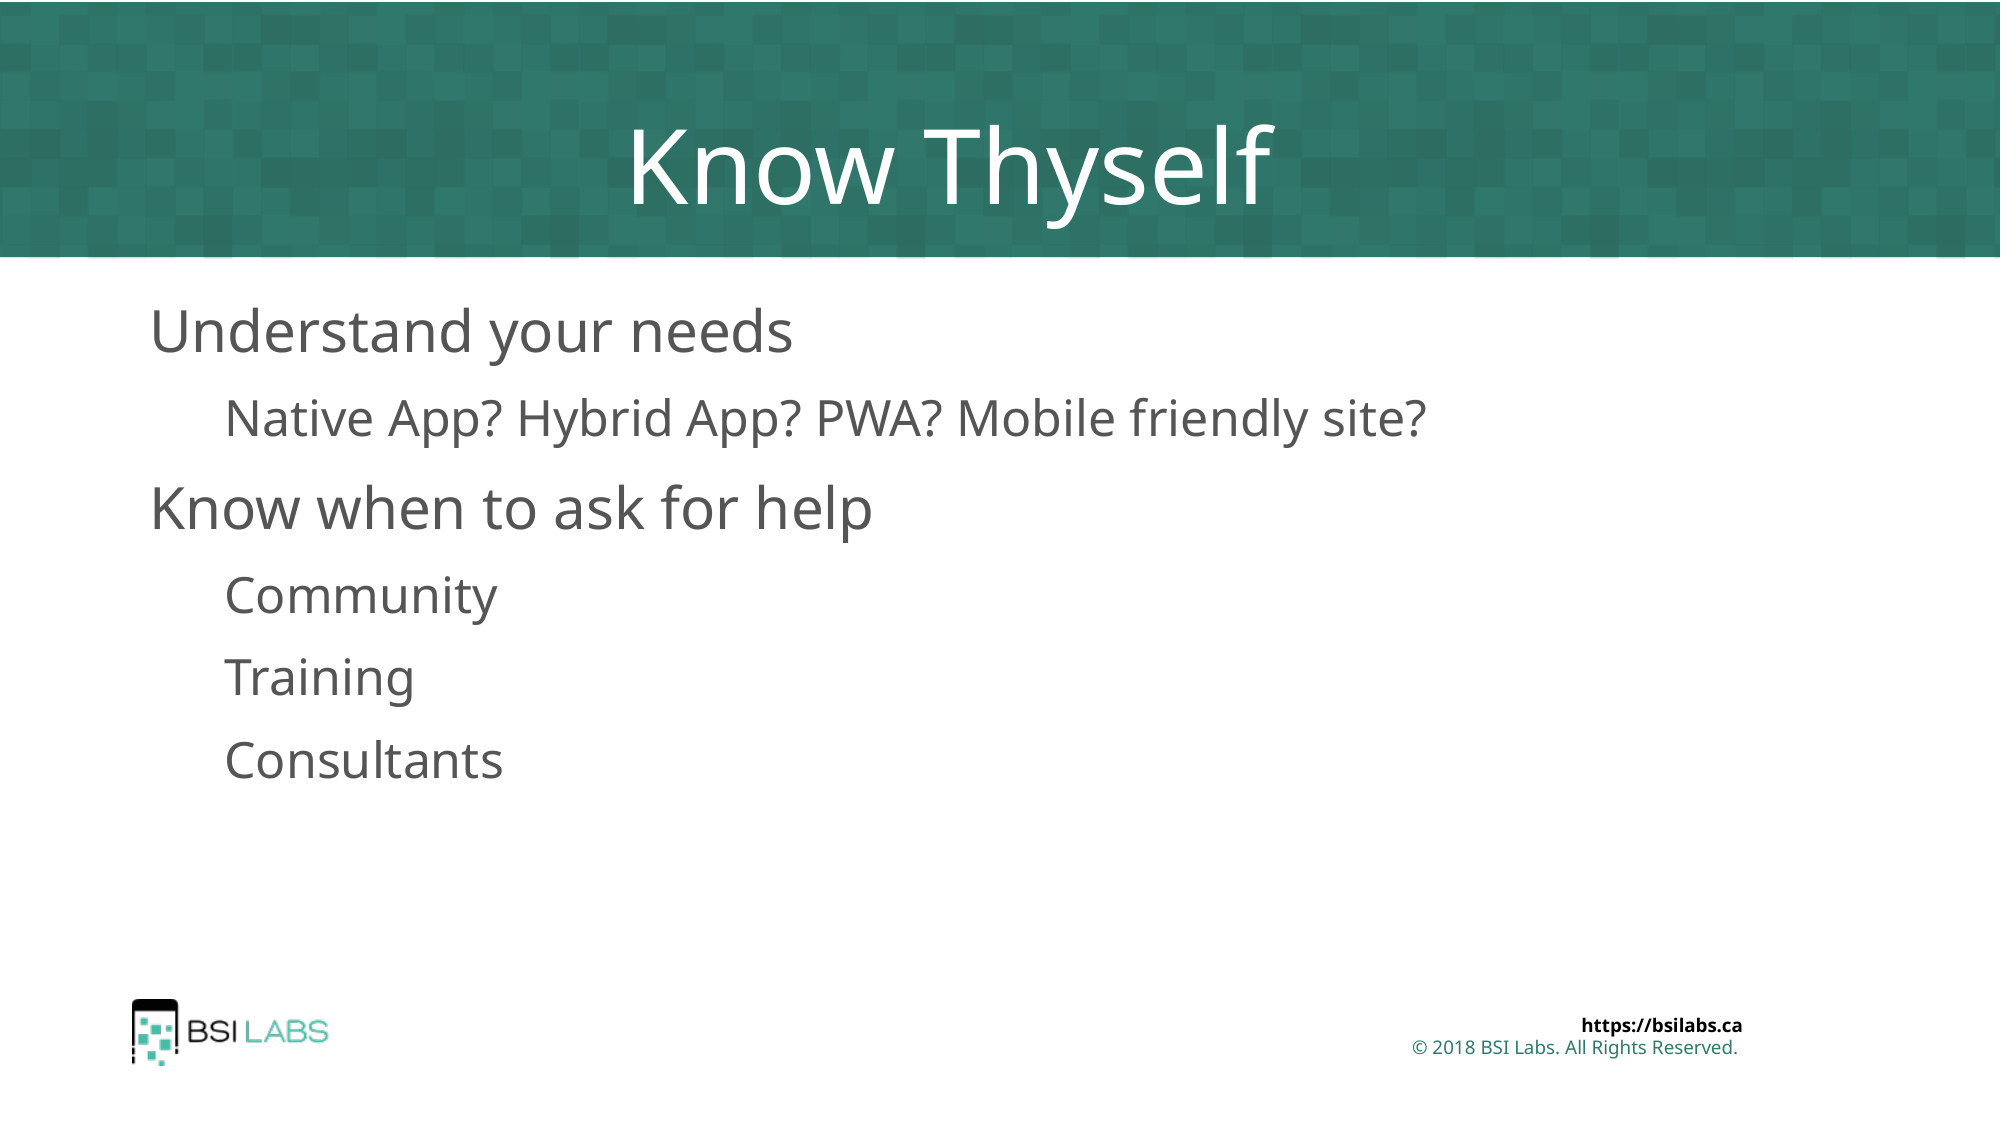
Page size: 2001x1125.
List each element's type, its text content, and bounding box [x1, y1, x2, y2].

list Understand your needs Native App? Hybrid App? PWA? Mobile friendly site? Know when to ask for help Community Training Consultants [134, 286, 1866, 962]
title Know Thyself [132, 73, 1868, 233]
picture [132, 999, 329, 1066]
picture [0, 3, 2000, 259]
